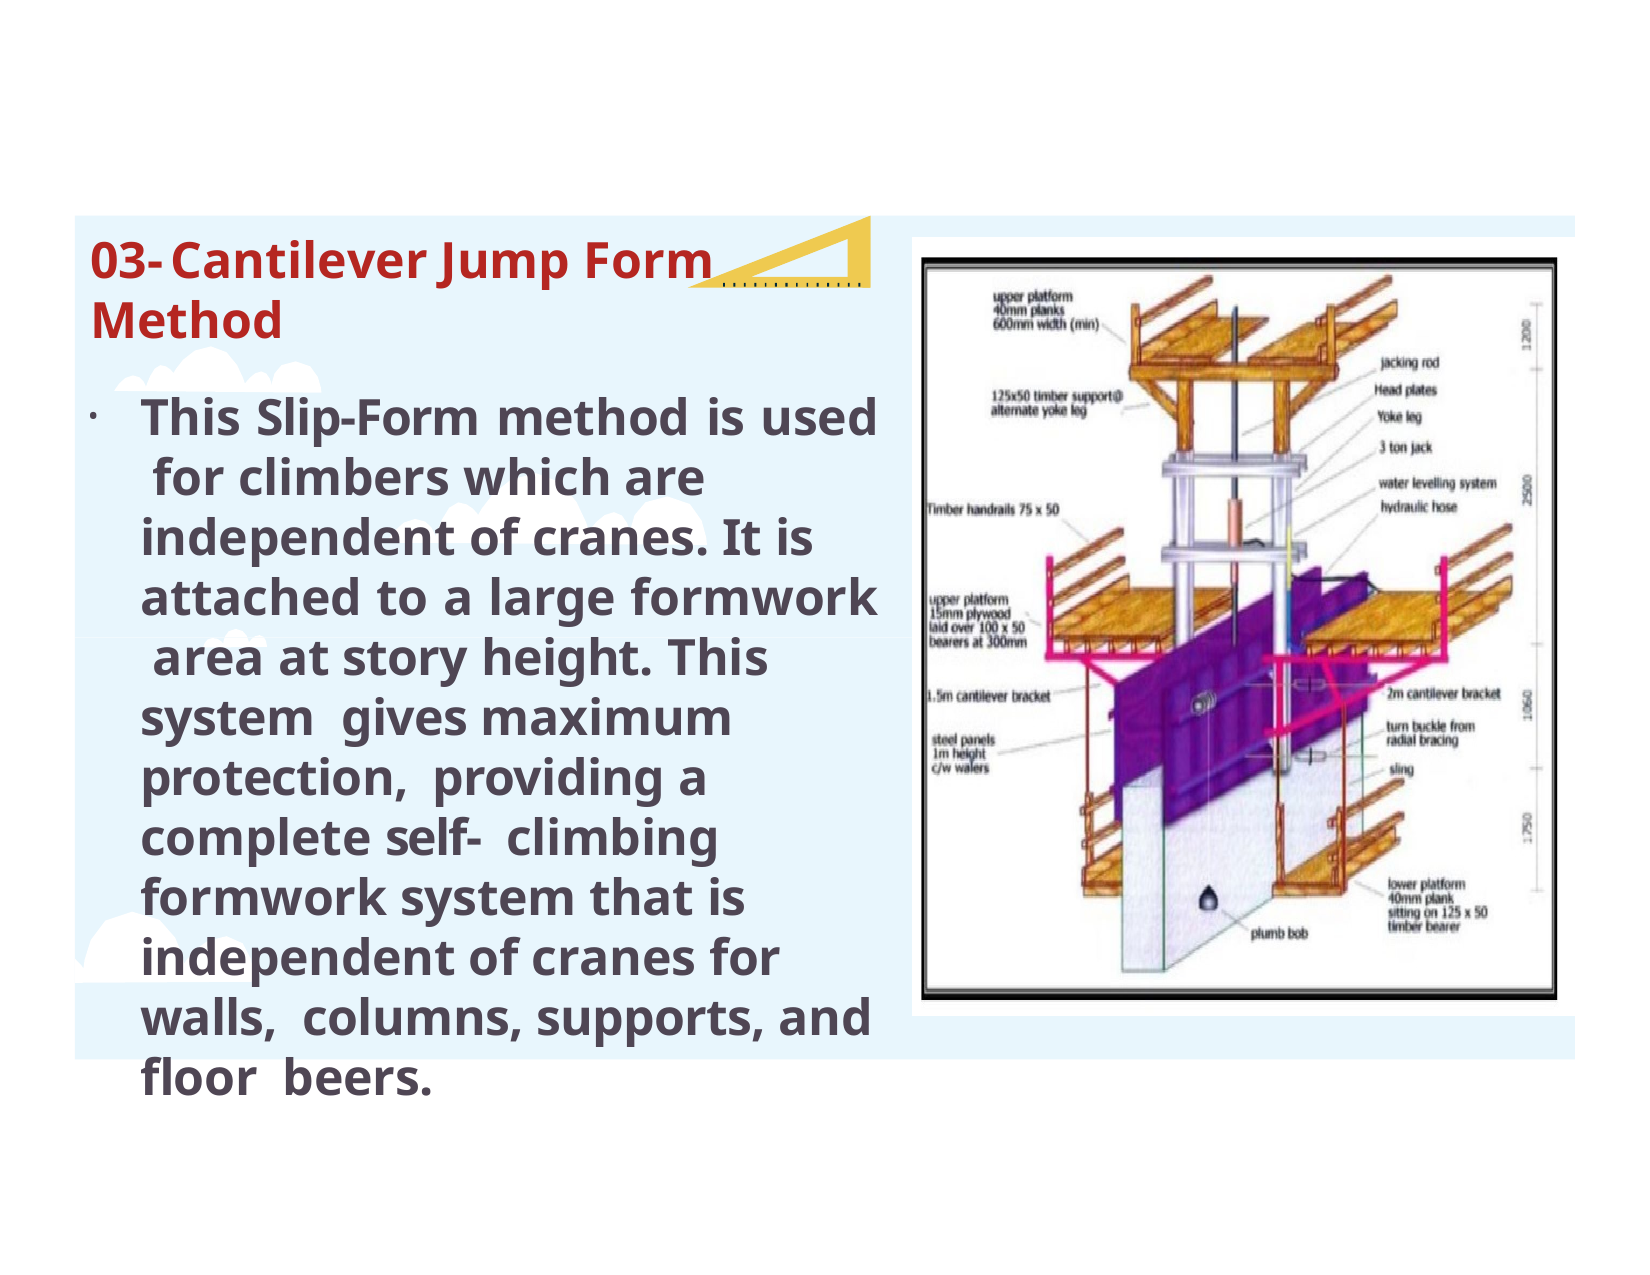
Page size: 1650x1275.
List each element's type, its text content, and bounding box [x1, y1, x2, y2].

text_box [74, 215, 1576, 1060]
picture [912, 637, 1576, 1016]
text_box 03-Cantilever Jump Form Method This Slip-Form method is used for climbers which are independent of cranes. It is attached to a large formwork area at story height. This system gives maximum protection, providing a complete self- climbing formwork system that is independent of cranes for walls, columns, supports, and floor beers. [85, 1069, 886, 1106]
